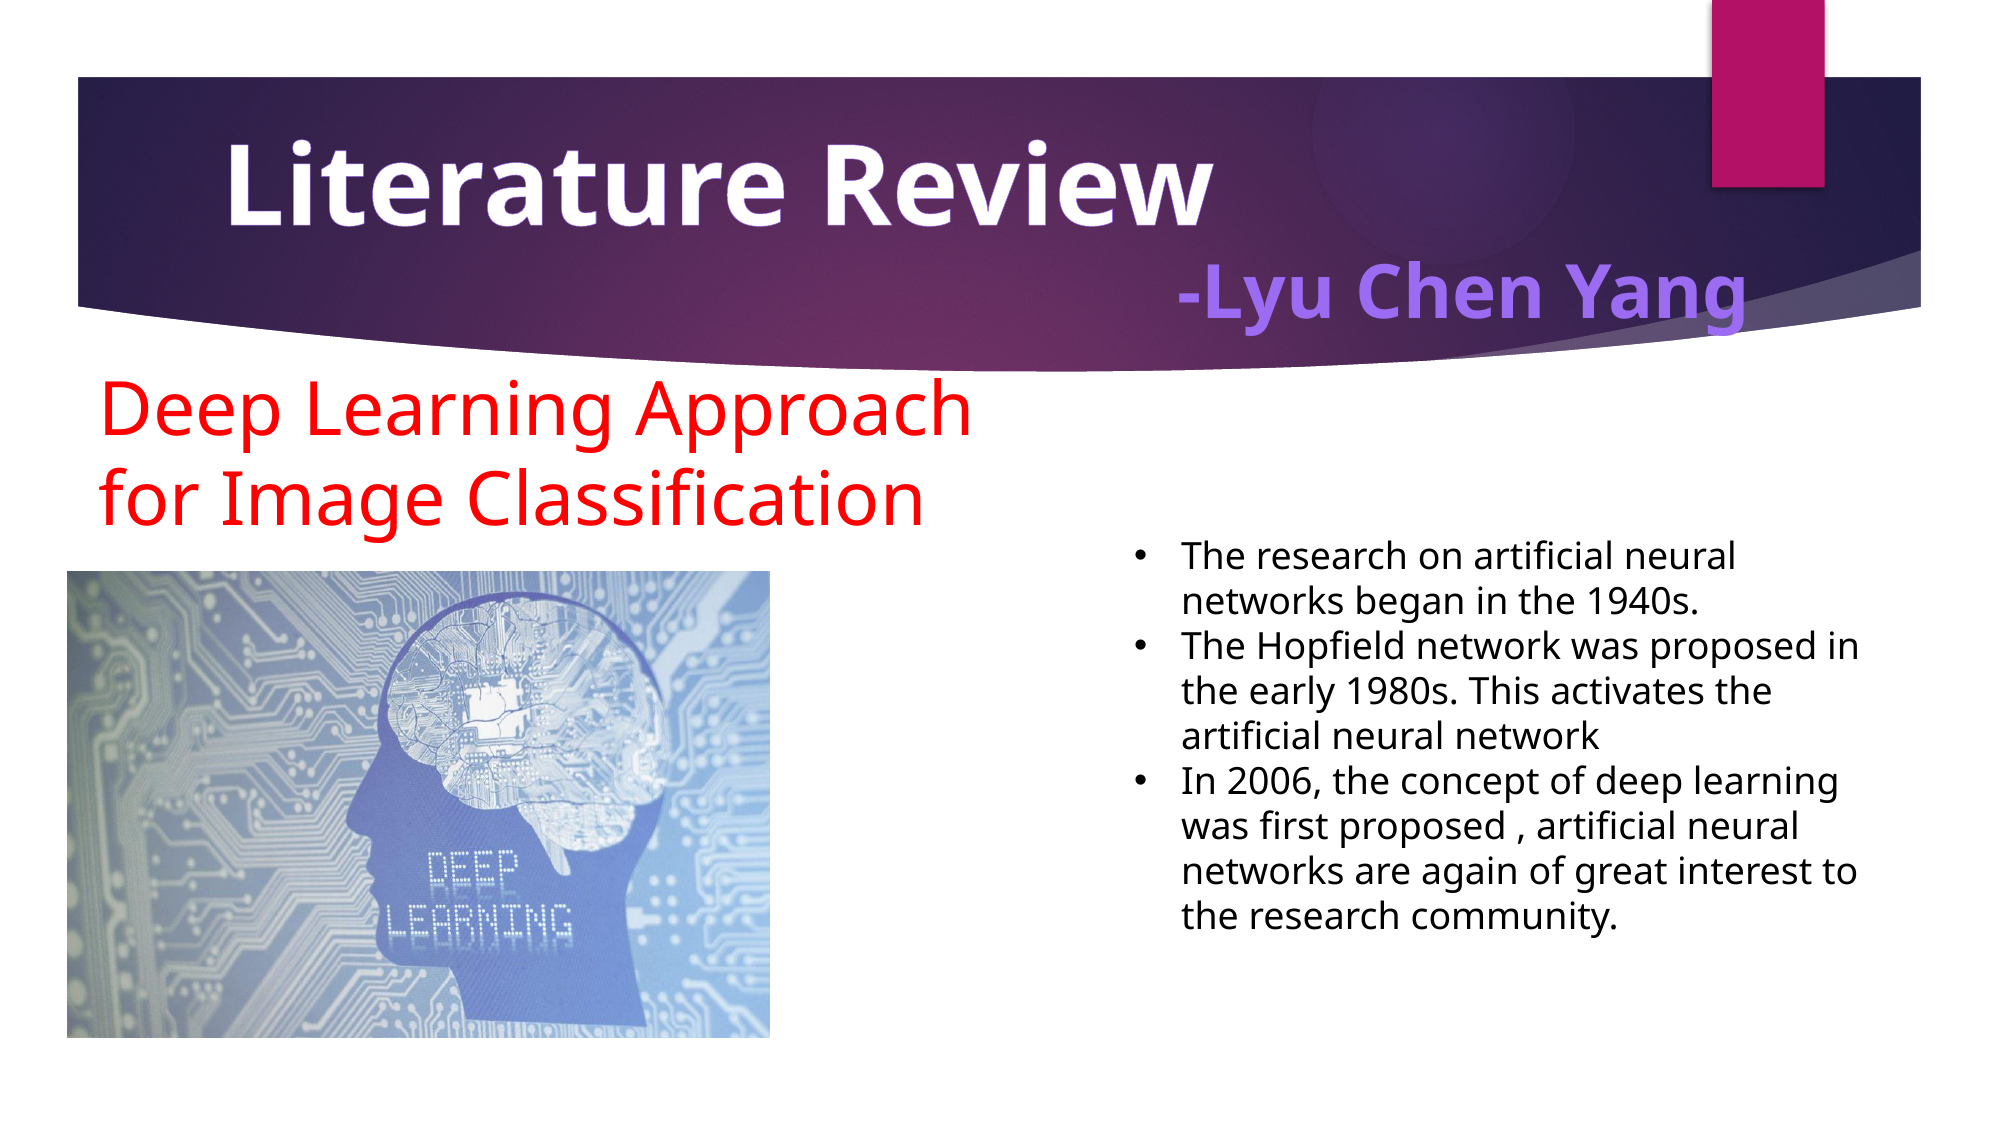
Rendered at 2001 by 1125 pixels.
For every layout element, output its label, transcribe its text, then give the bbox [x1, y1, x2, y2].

title Deep Learning Approach for Image Classification [83, 341, 1809, 560]
text_box -Lyu Chen Yang [1162, 235, 1766, 341]
picture [67, 570, 770, 1038]
text_box The research on artificial neural networks began in the 1940s. The Hopfield network was proposed in the early 1980s. This activates the artificial neural network In 2006, the concept of deep learning was first proposed , artificial neural networks are again of great interest to the research community. [1119, 524, 1880, 990]
text_box Literature Review [205, 105, 1231, 256]
